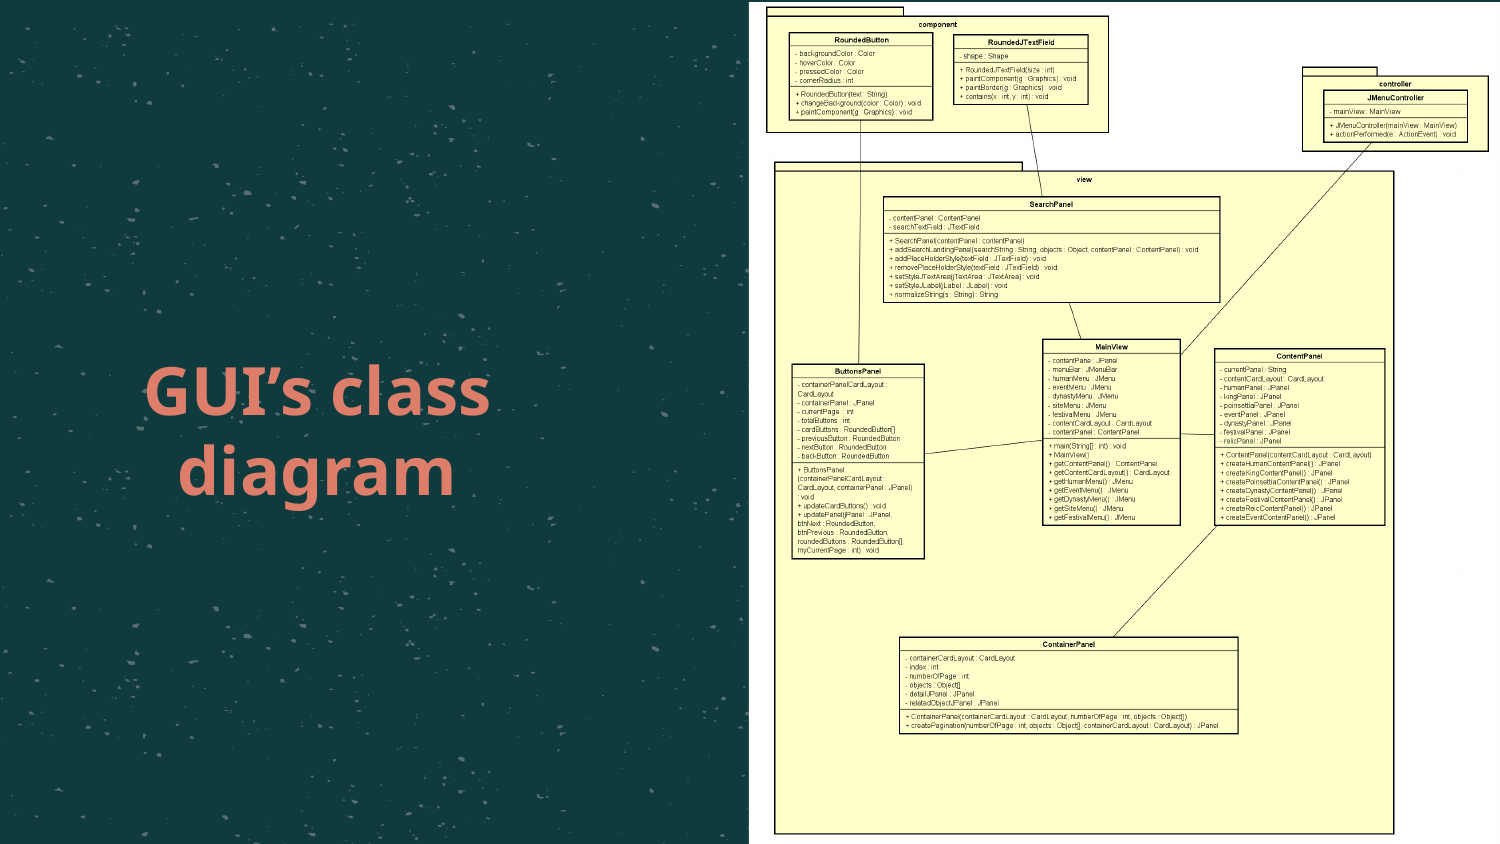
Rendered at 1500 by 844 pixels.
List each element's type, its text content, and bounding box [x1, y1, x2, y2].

picture [0, 0, 1500, 844]
text_box GUI’s class diagram [0, 348, 635, 423]
